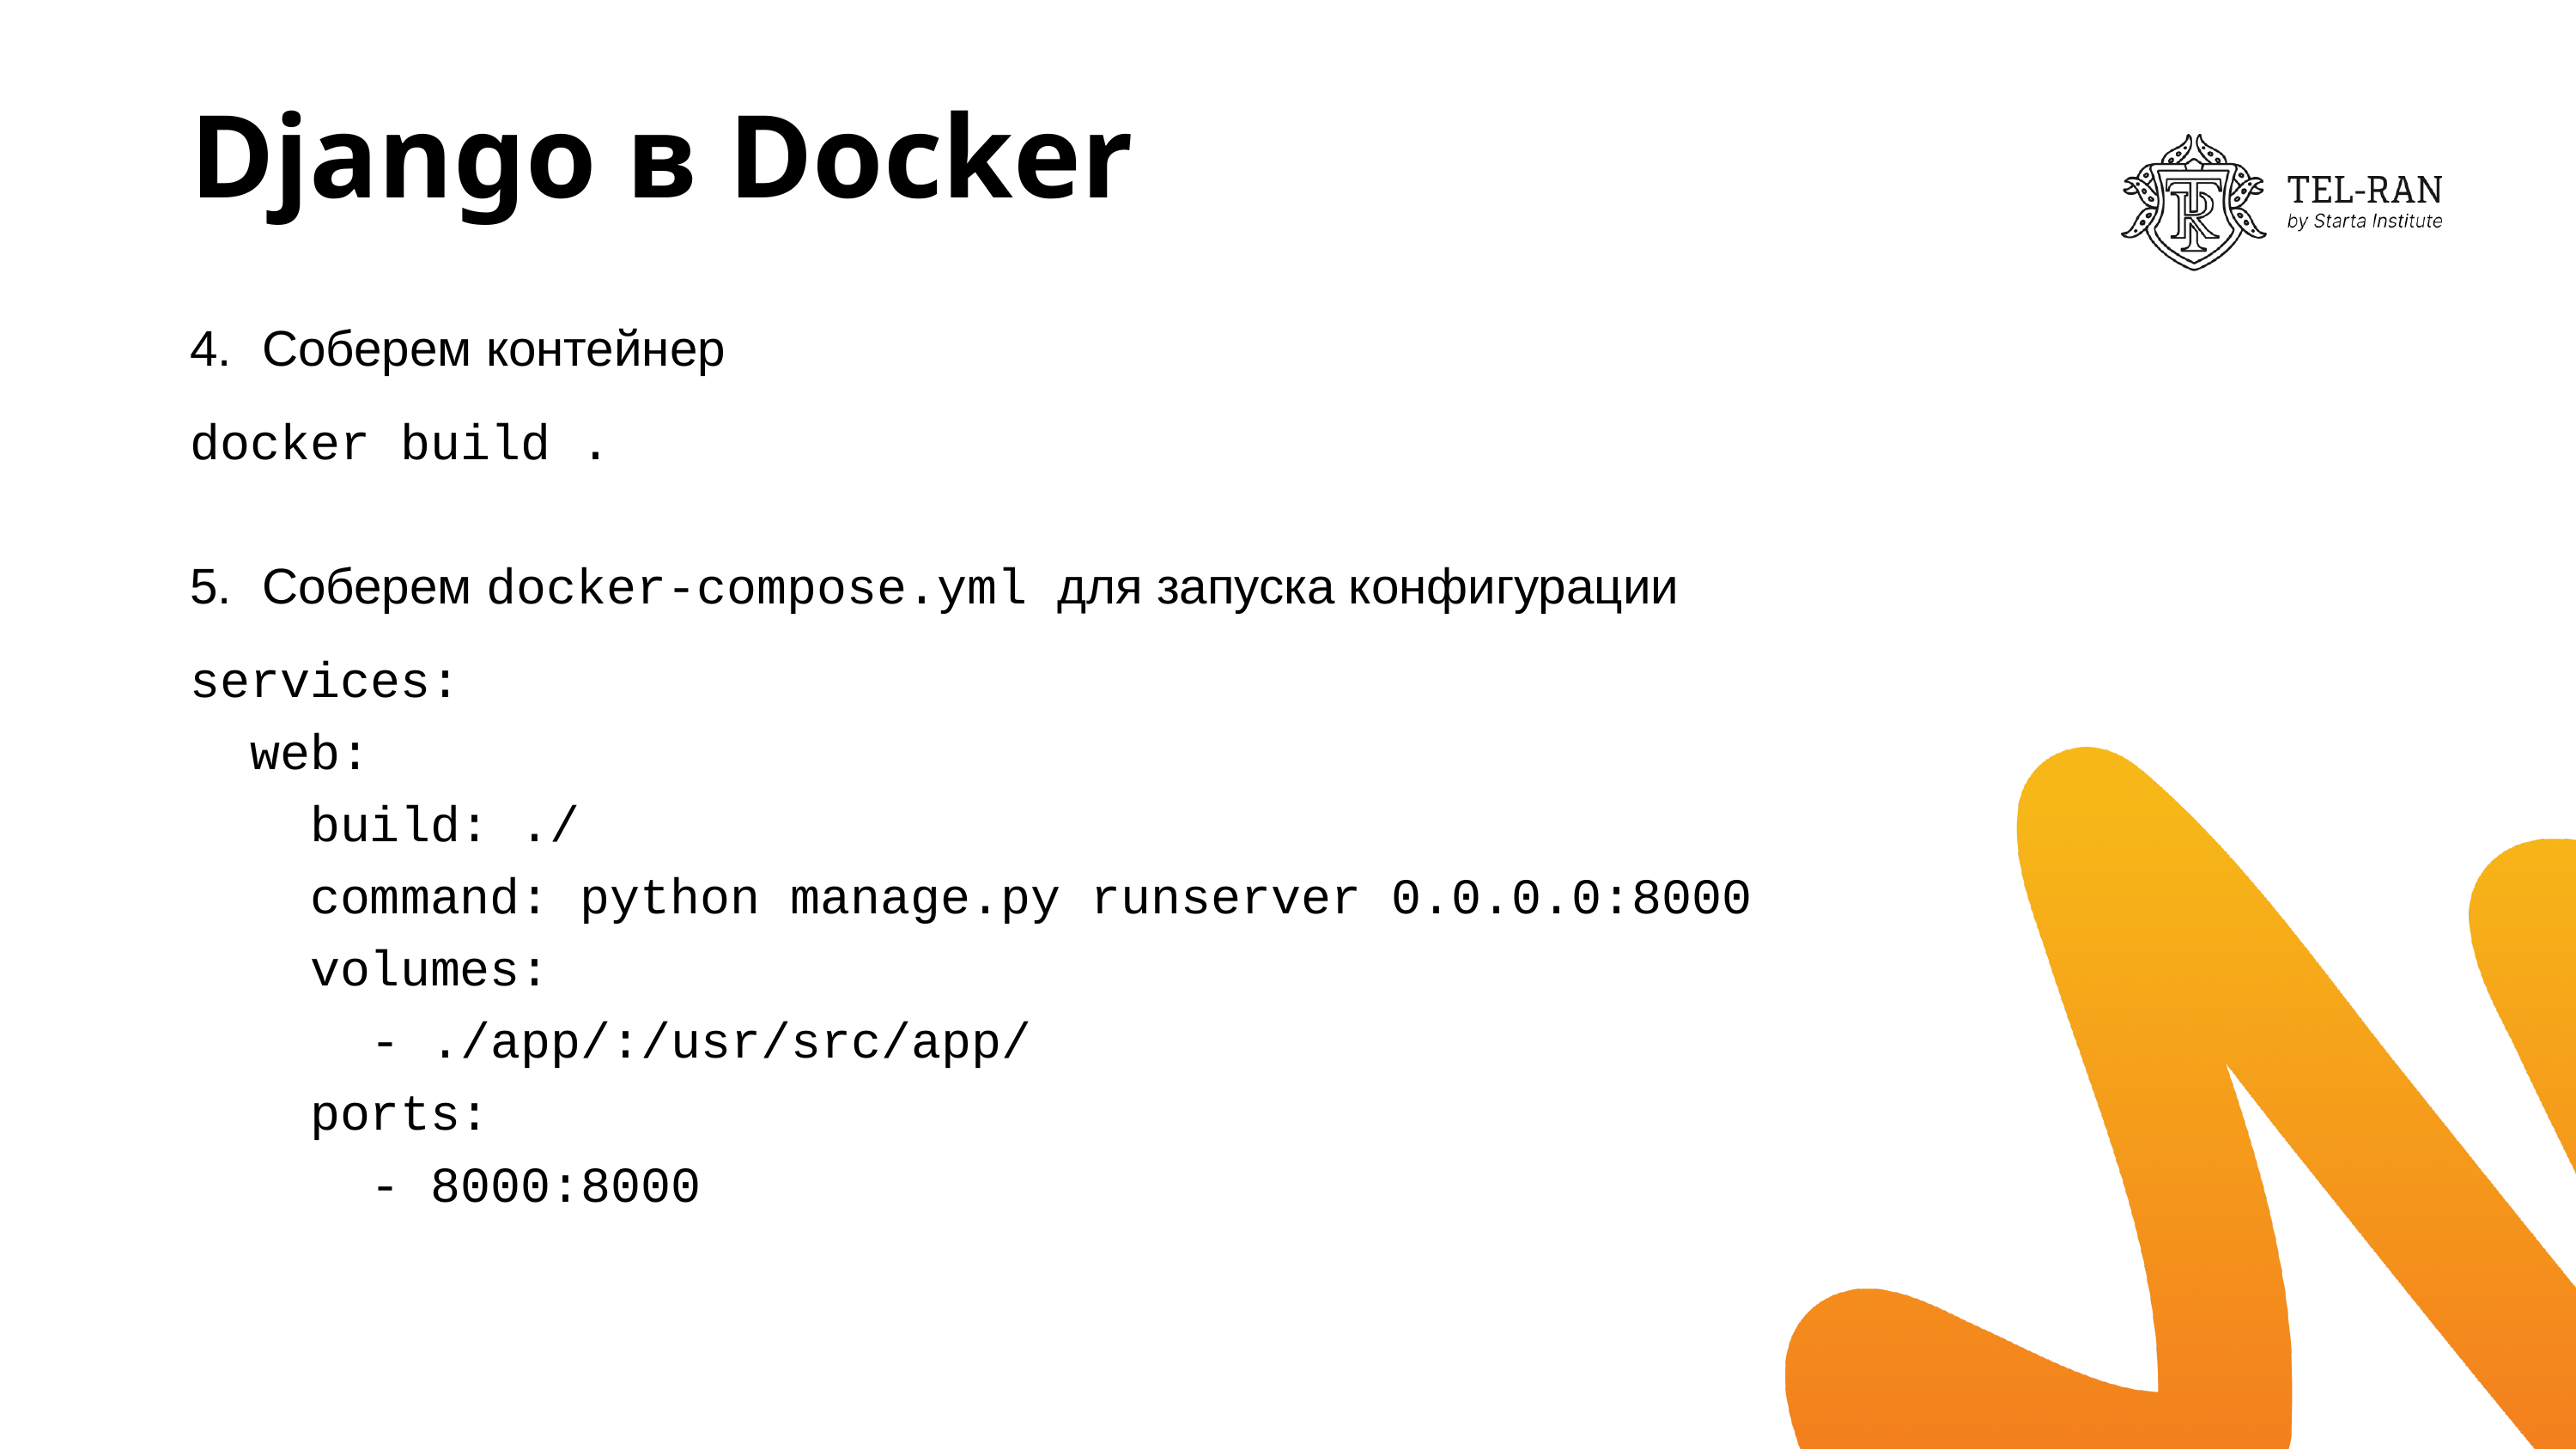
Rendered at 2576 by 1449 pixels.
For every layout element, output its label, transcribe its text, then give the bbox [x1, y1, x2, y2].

picture [1620, 747, 2576, 1449]
text_box Соберем контейнер docker build . Соберем docker-compose.yml для запуска конфигурации services: web: build: ./ command: python manage.py runserver 0.0.0.0:8000 volumes: - ./app/:/usr/src/app/ ports: - 8000:8000 [177, 297, 2516, 1219]
picture [2121, 134, 2442, 271]
title Django в Docker [177, 76, 2107, 297]
